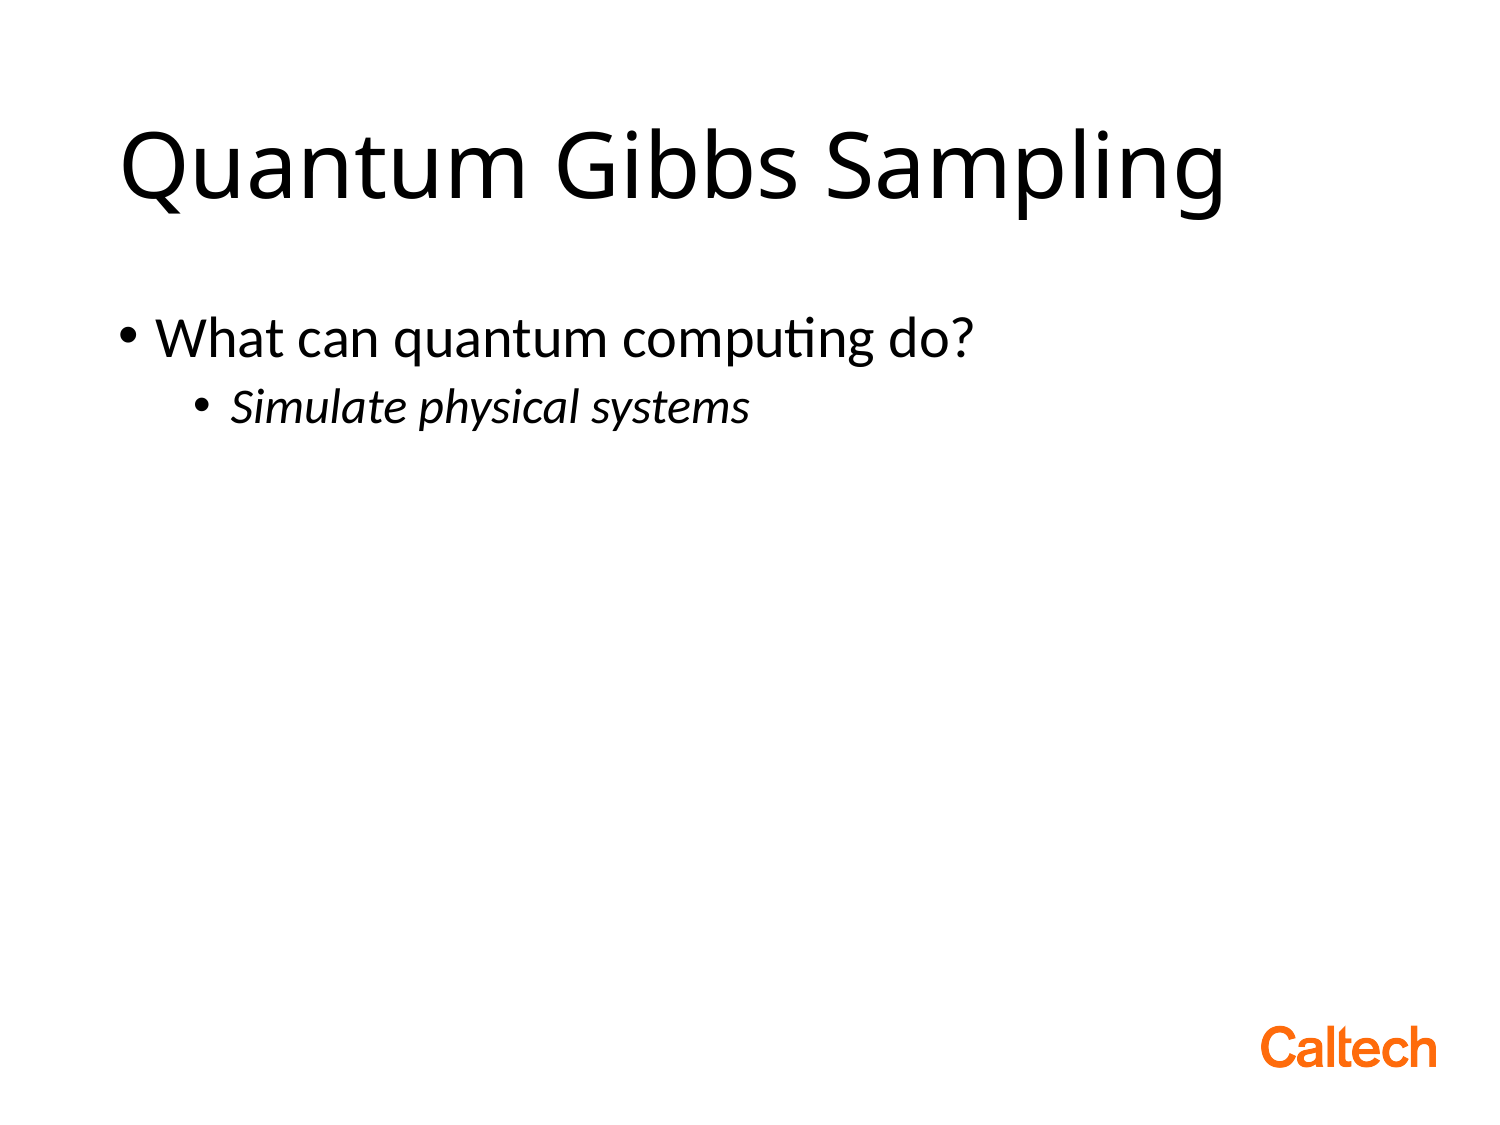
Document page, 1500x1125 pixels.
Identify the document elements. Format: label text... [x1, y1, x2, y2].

list What can quantum computing do? Simulate physical systems [103, 299, 1397, 1014]
picture [1261, 1025, 1436, 1068]
title Quantum Gibbs Sampling [103, 59, 1397, 278]
